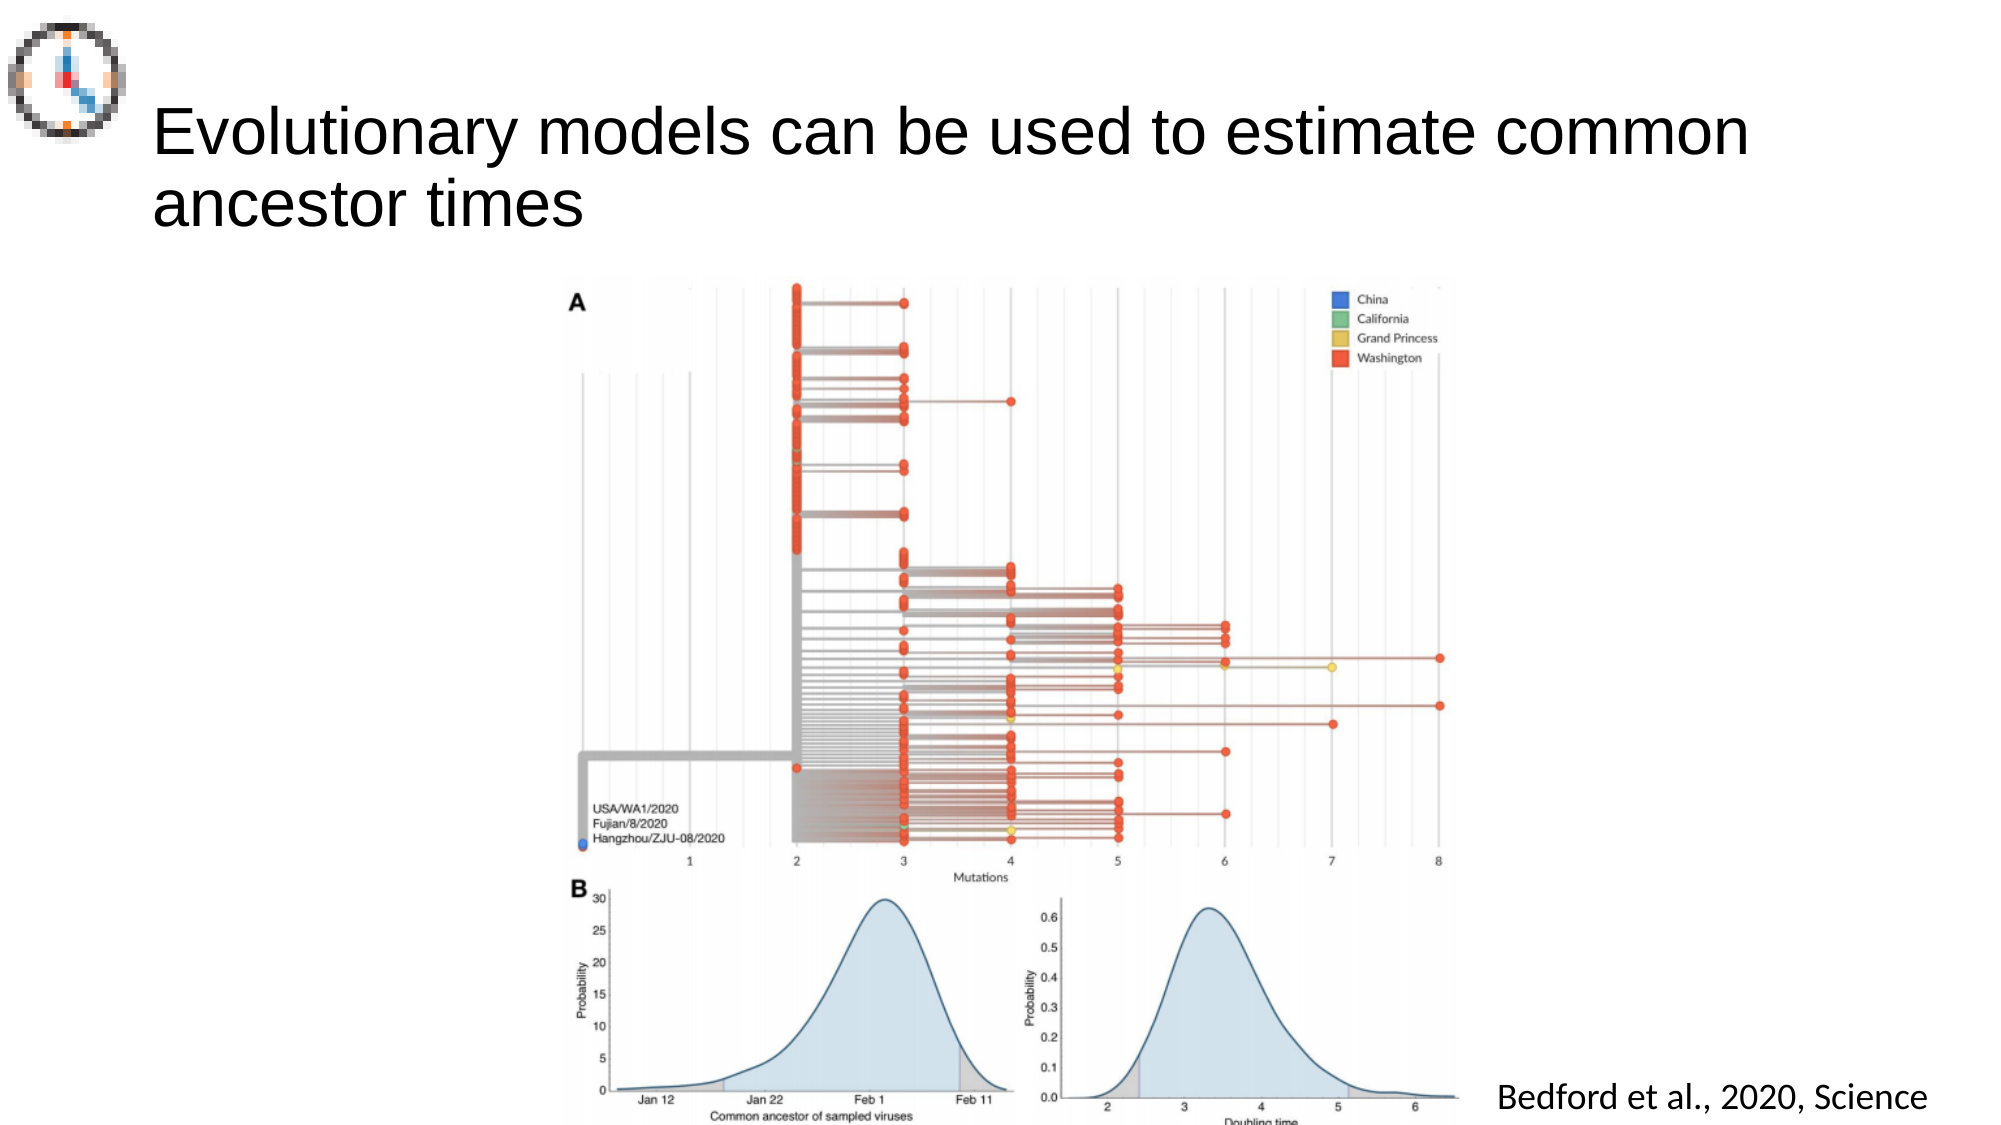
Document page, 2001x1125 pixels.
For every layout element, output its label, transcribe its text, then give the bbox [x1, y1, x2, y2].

picture [521, 253, 1479, 1125]
picture [0, 0, 136, 144]
title Evolutionary models can be used to estimate common ancestor times [137, 59, 1863, 278]
text_box Bedford et al., 2020, Science [1482, 1064, 2000, 1125]
